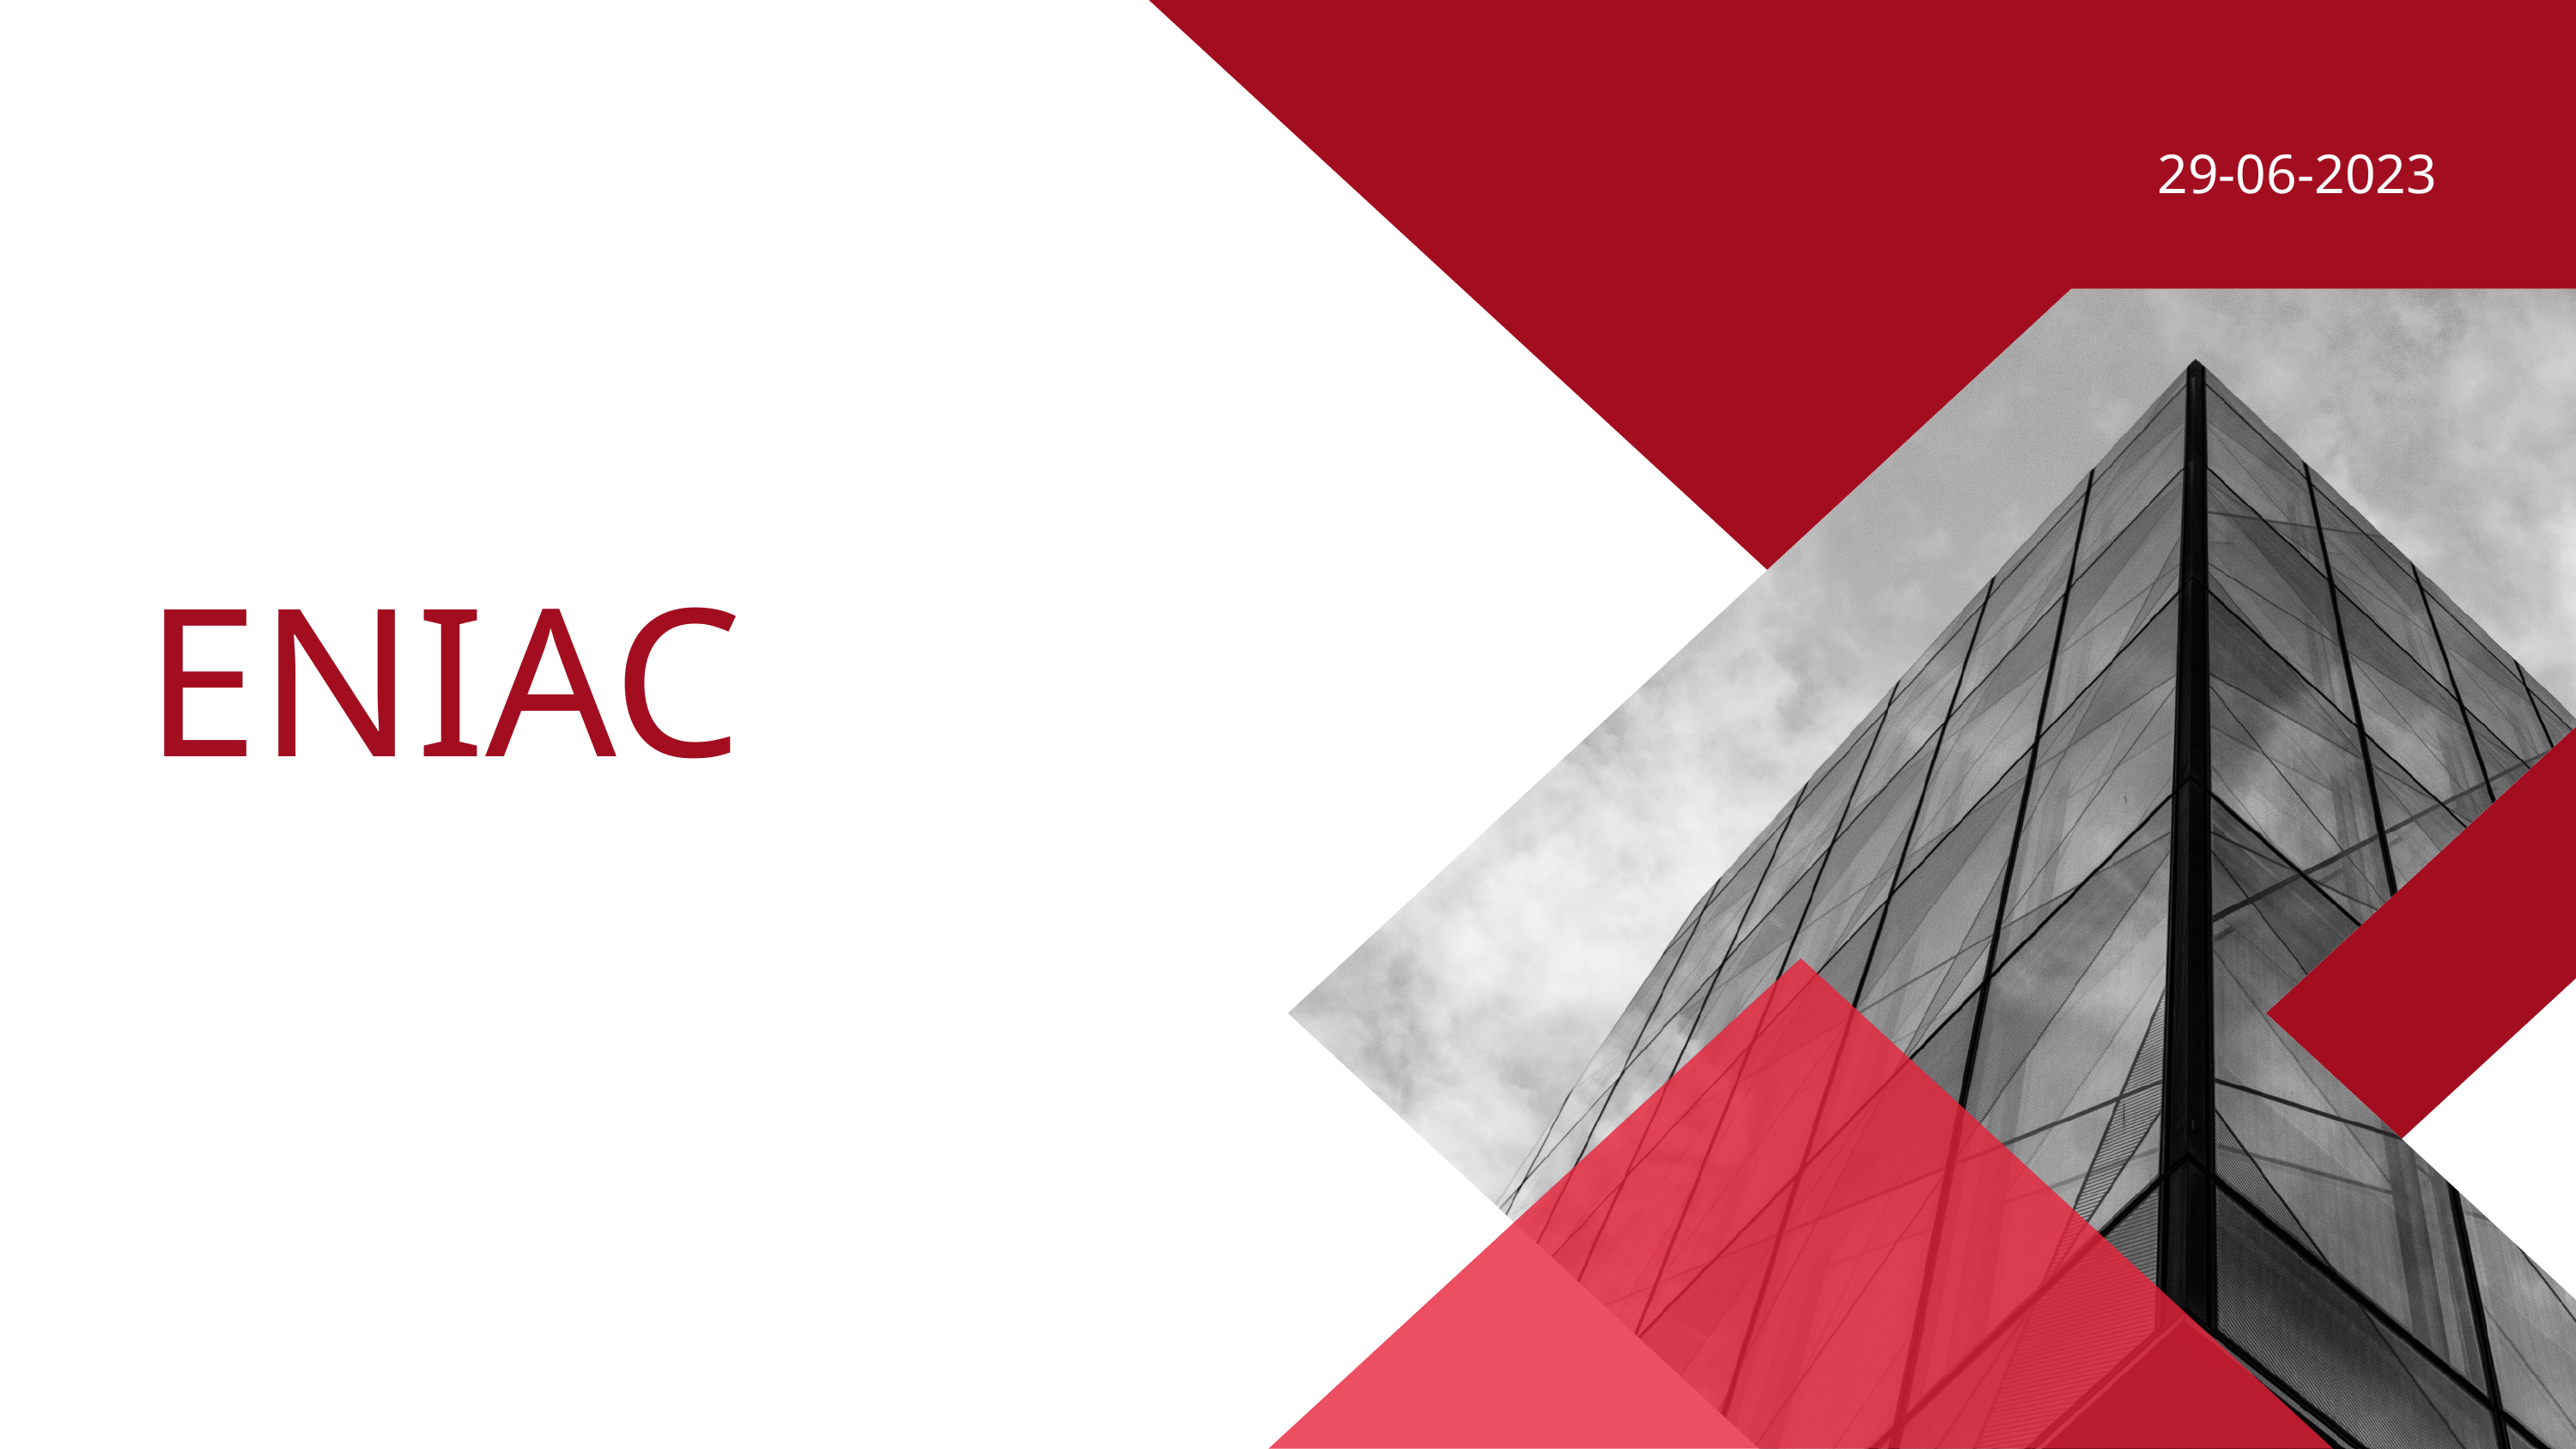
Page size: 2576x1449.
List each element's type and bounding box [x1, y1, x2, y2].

text_box [1085, 0, 2576, 1147]
text_box [1287, 288, 2576, 1449]
text_box [144, 550, 1171, 899]
text_box [1268, 957, 2334, 1449]
